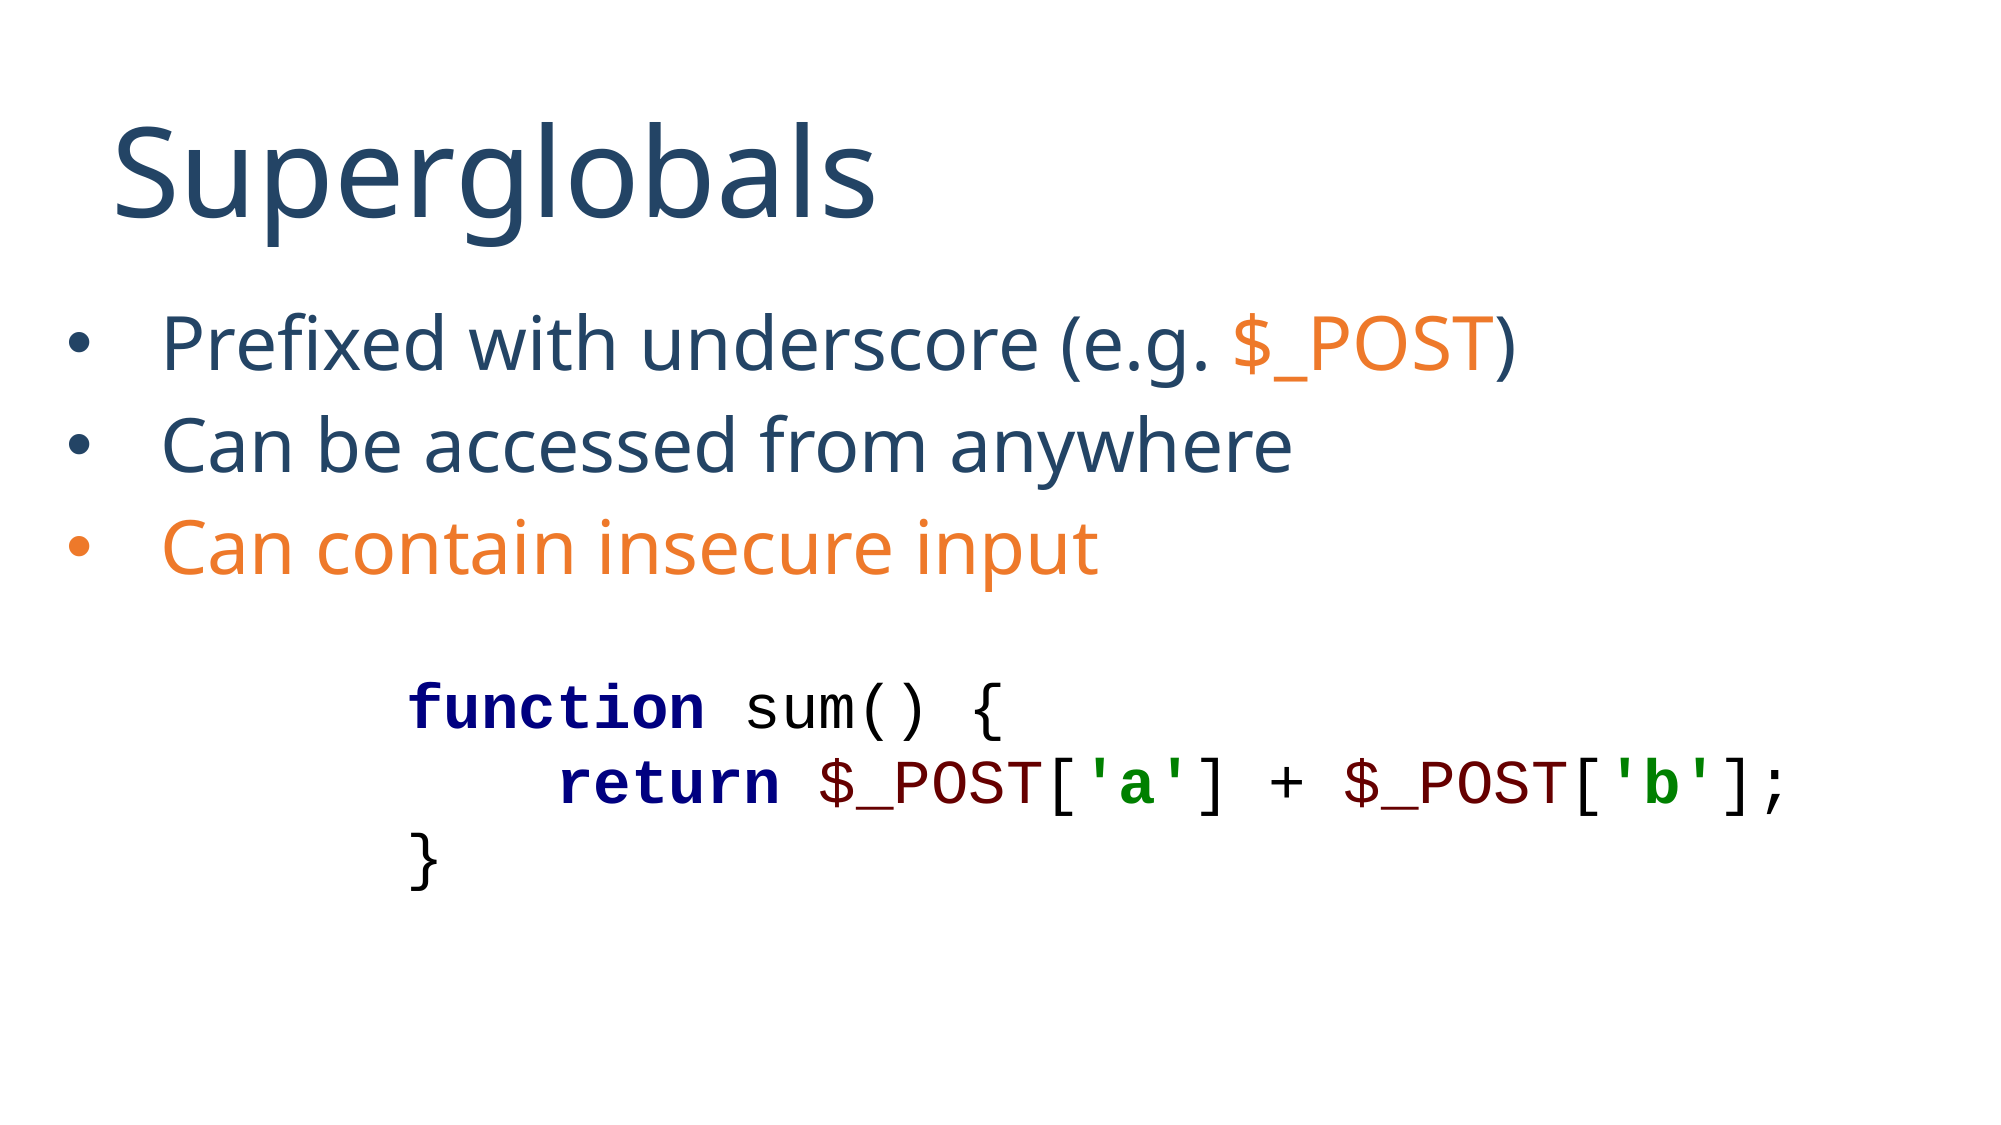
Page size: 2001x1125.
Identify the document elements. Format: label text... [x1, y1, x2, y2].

text_box function sum() { return $_POST['a'] + $_POST['b']; } [391, 658, 1809, 974]
list Prefixed with underscore (e.g. $_POST) Can be accessed from anywhere Can contain insecure input [51, 298, 1598, 1017]
title Superglobals [96, 99, 1998, 255]
